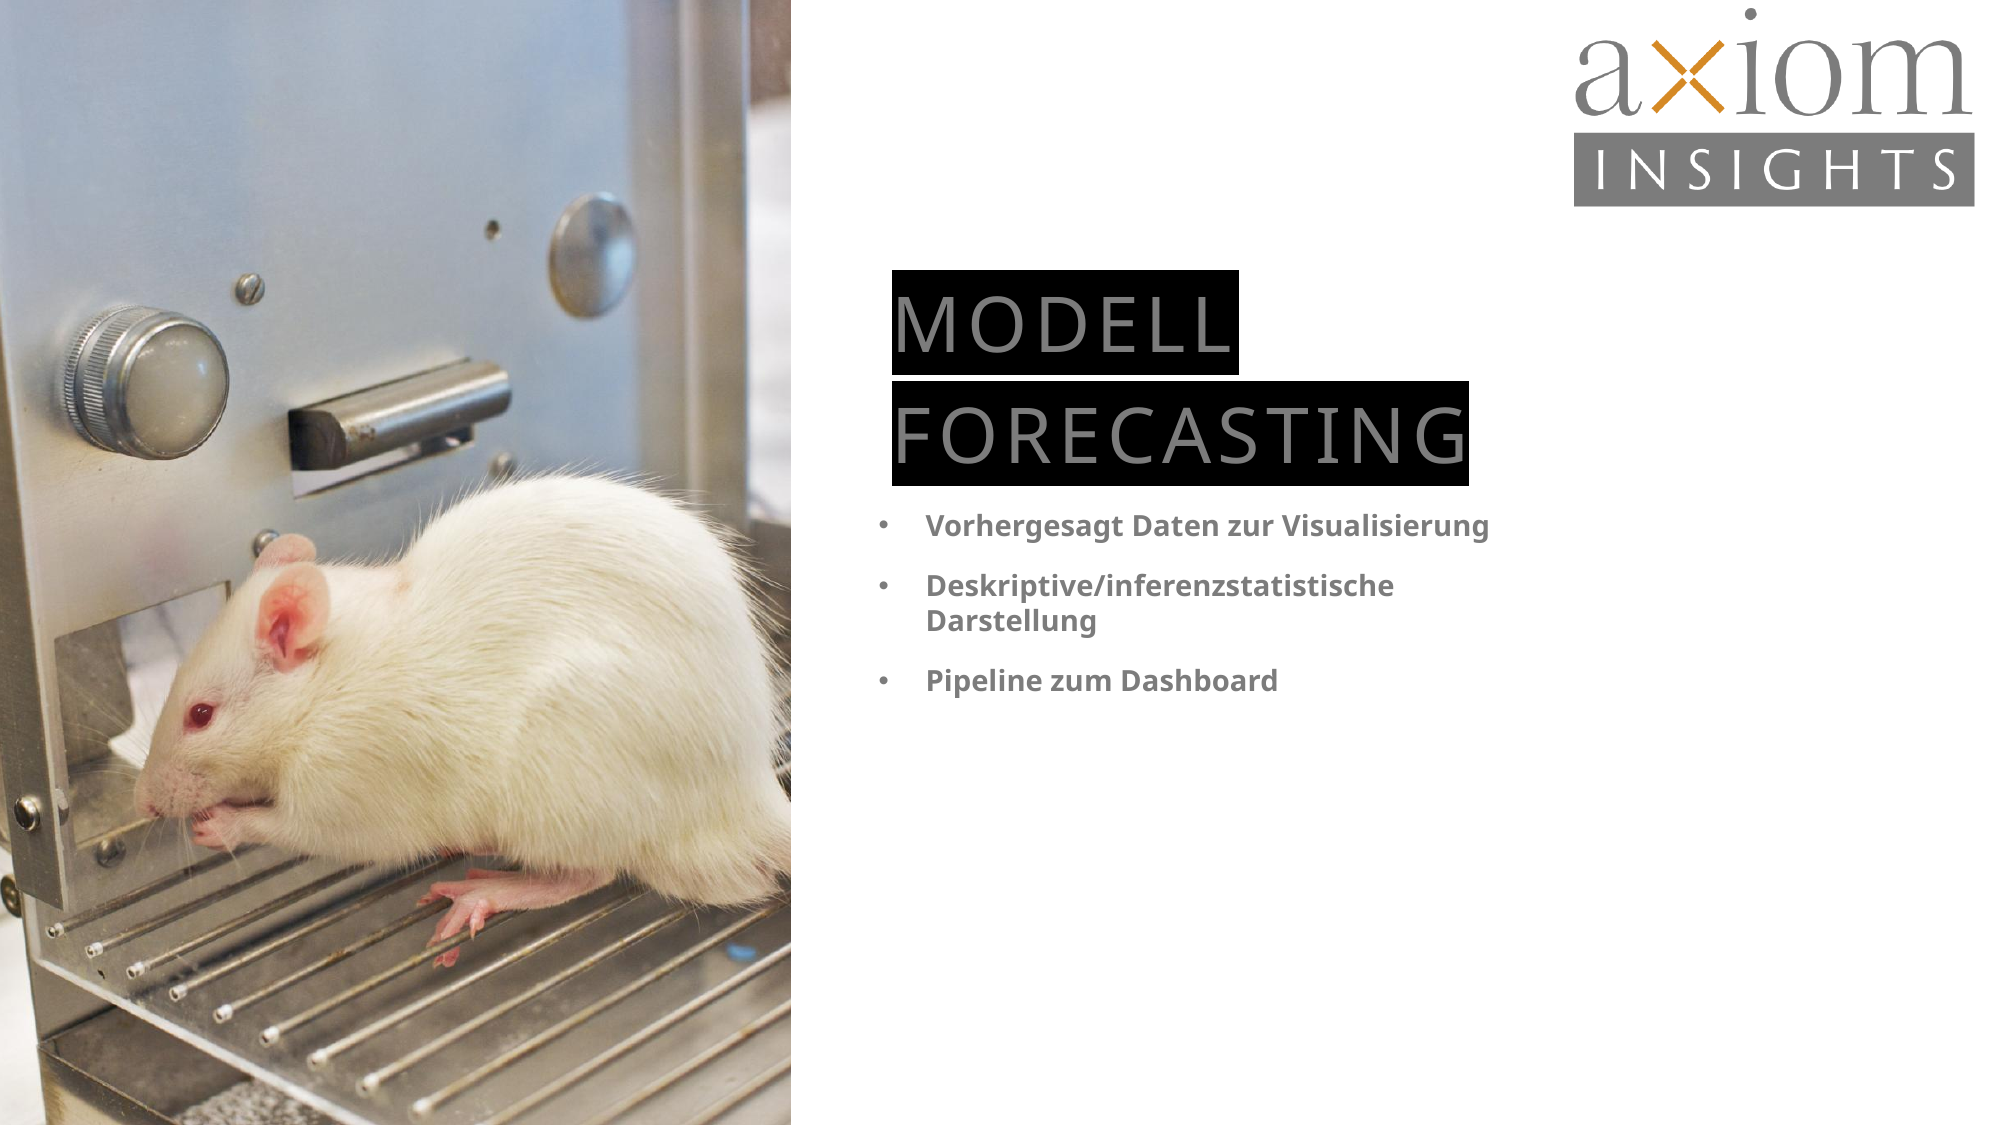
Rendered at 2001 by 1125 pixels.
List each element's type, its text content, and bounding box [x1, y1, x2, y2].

text_box Vorhergesagt Daten zur Visualisierung Deskriptive/inferenzstatistische Darstellung Pipeline zum Dashboard [863, 439, 1580, 1105]
picture [0, 0, 792, 1125]
title Modell Forecasting [876, 236, 1849, 487]
picture [1545, 0, 2000, 224]
